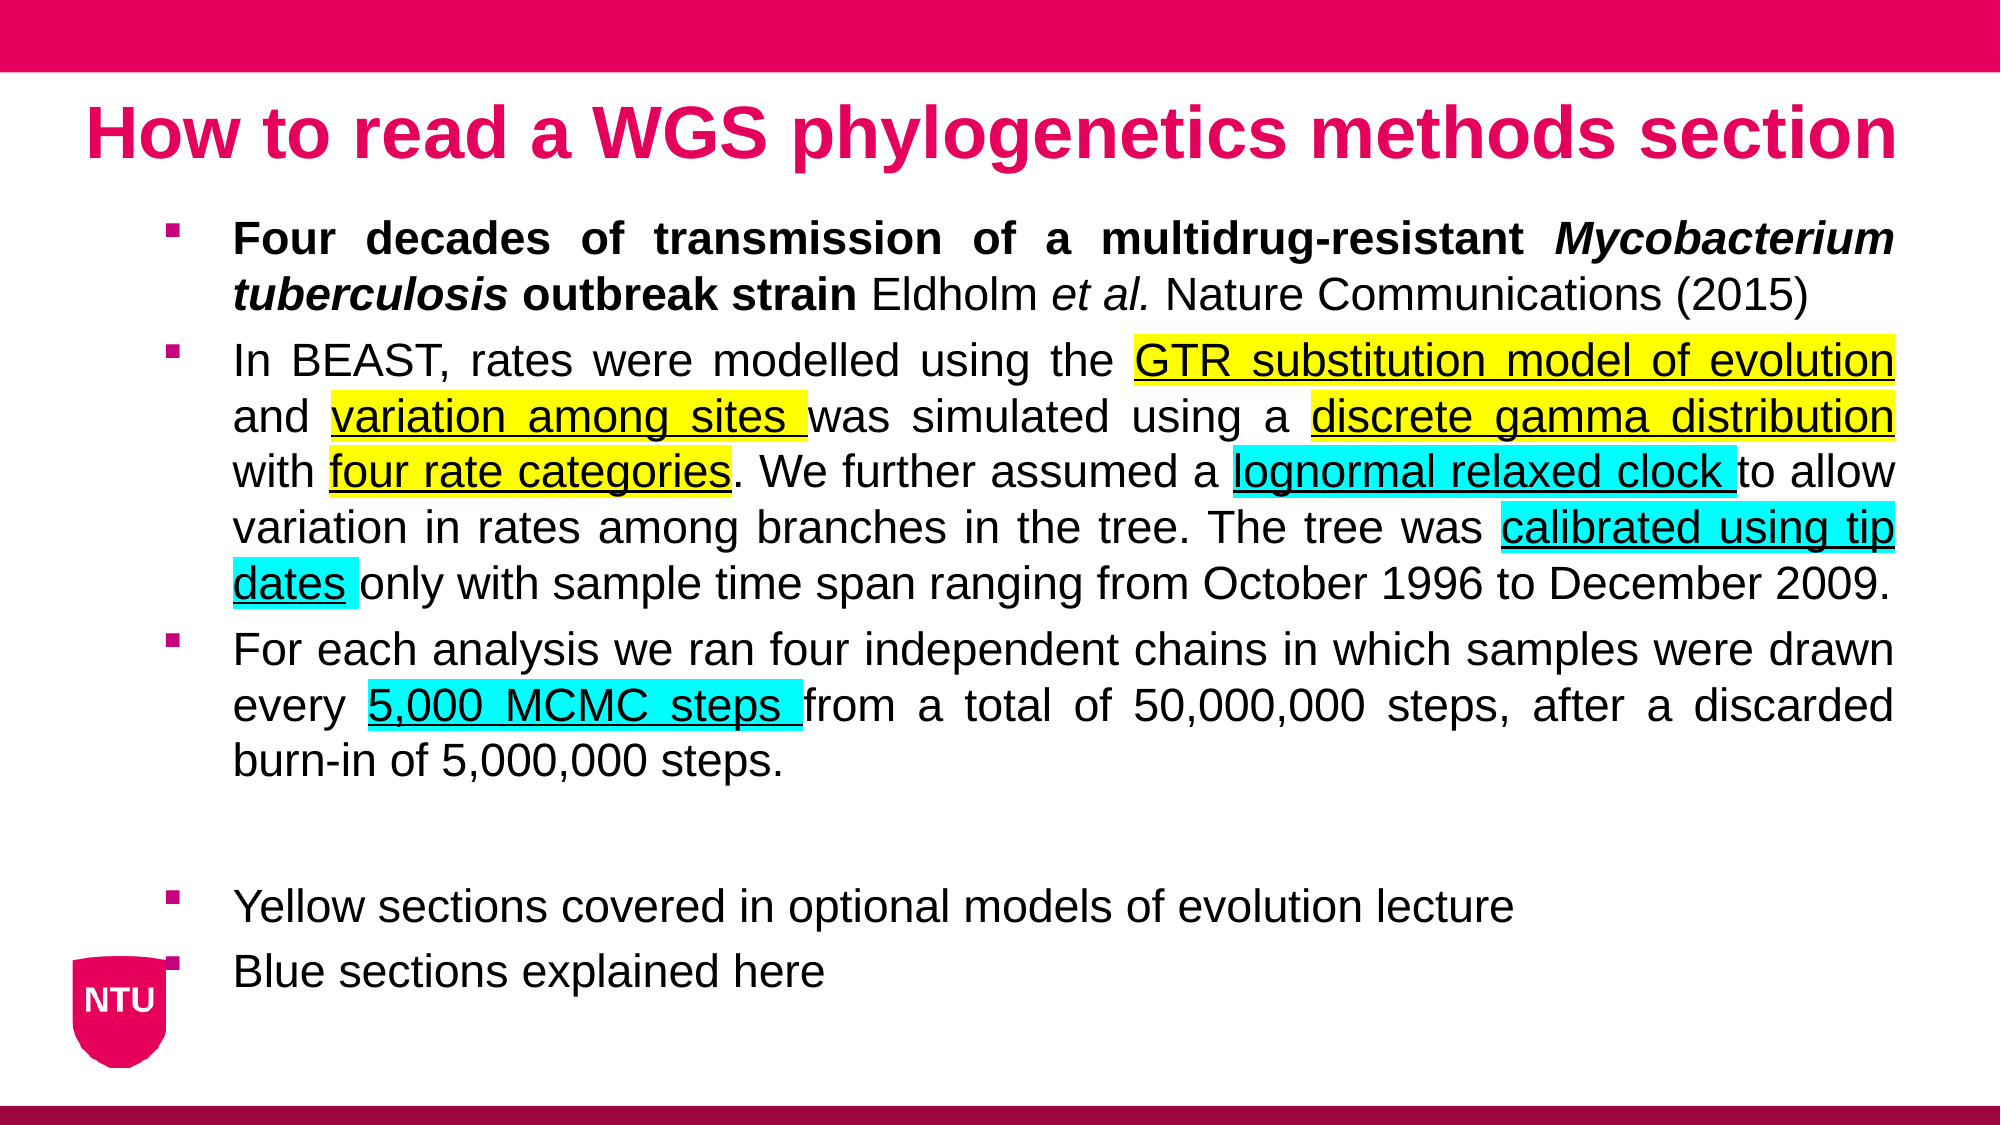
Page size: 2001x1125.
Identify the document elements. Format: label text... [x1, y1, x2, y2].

text_box How to read a WGS phylogenetics methods section [72, 72, 1928, 185]
list Four decades of transmission of a multidrug-resistant Mycobacterium tuberculosis outbreak strain Eldholm et al. Nature Communications (2015) In BEAST, rates were modelled using the GTR substitution model of evolution and variation among sites was simulated using a discrete gamma distribution with four rate categories. We further assumed a lognormal relaxed clock to allow variation in rates among branches in the tree. The tree was calibrated using tip dates only with sample time span ranging from October 1996 to December 2009. For each analysis we ran four independent chains in which samples were drawn every 5,000 MCMC steps from a total of 50,000,000 steps, after a discarded burn-in of 5,000,000 steps. Yellow sections covered in optional models of evolution lecture Blue sections explained here [162, 200, 1911, 1044]
